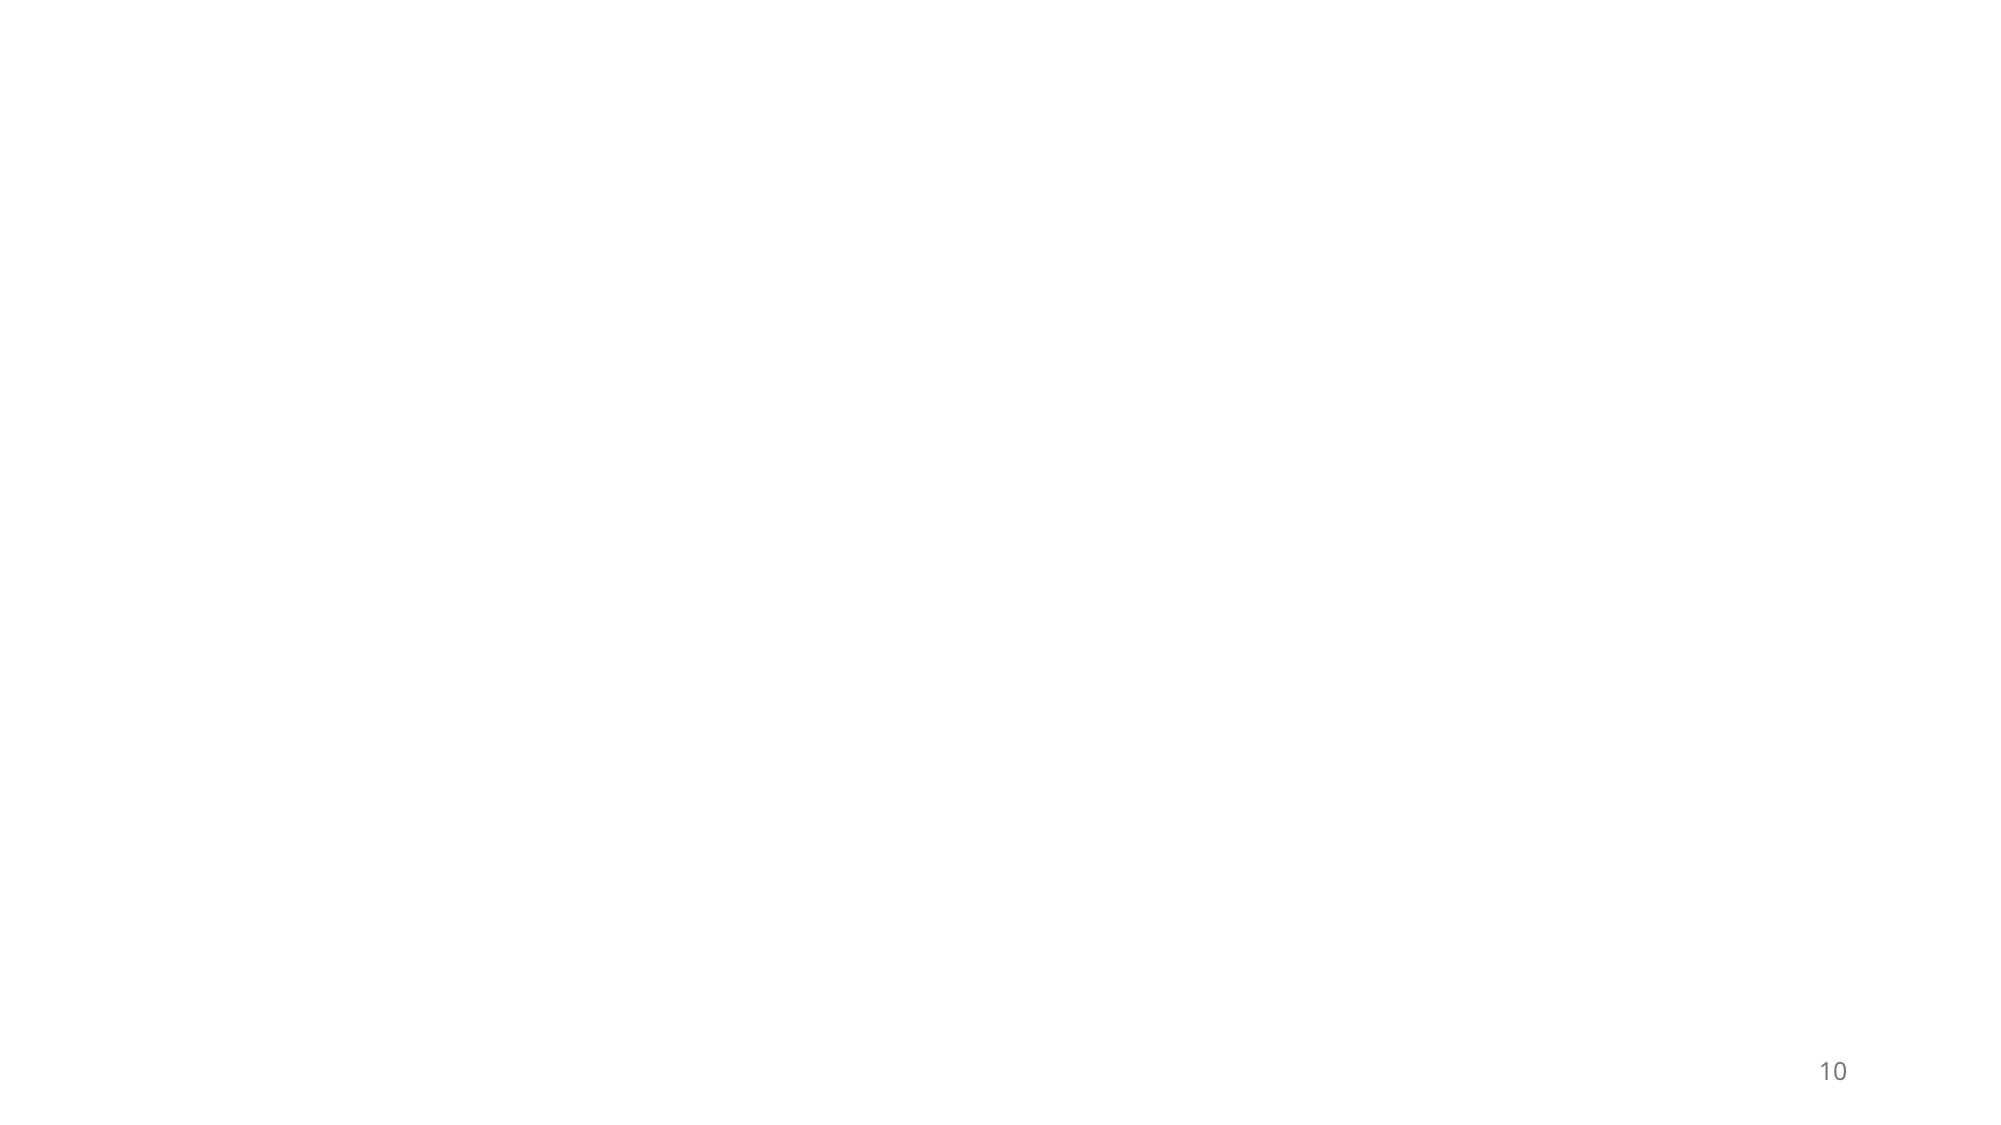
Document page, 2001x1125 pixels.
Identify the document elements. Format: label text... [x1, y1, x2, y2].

slide_number 10 [1412, 1042, 1863, 1103]
